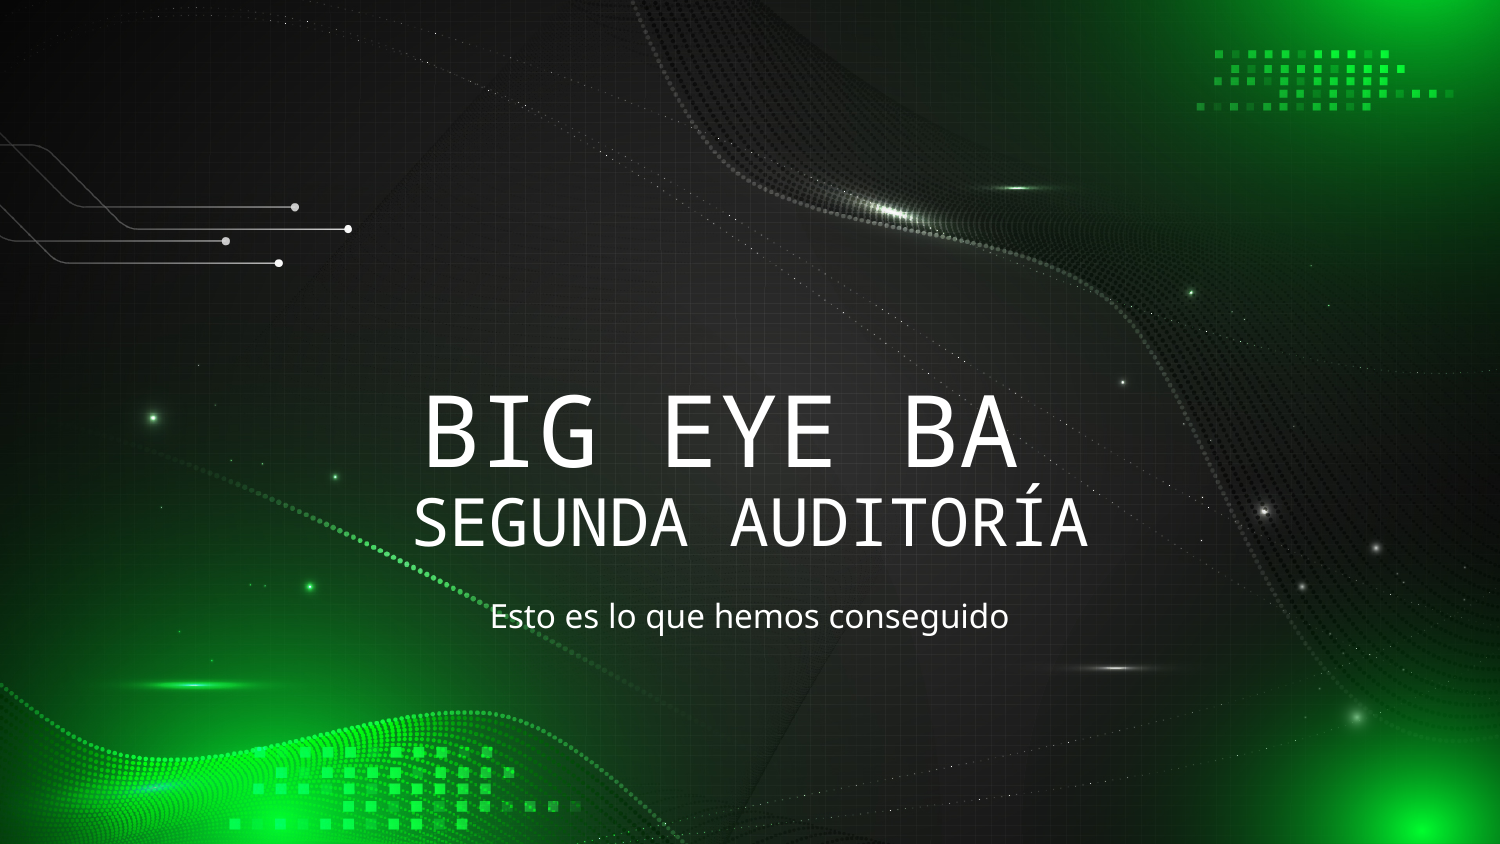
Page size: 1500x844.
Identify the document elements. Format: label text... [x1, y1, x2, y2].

title BIG EYE BA SEGUNDA AUDITORÍA [347, 182, 1153, 569]
subtitle Esto es lo que hemos conseguido [347, 592, 1022, 651]
picture [0, 0, 1500, 844]
